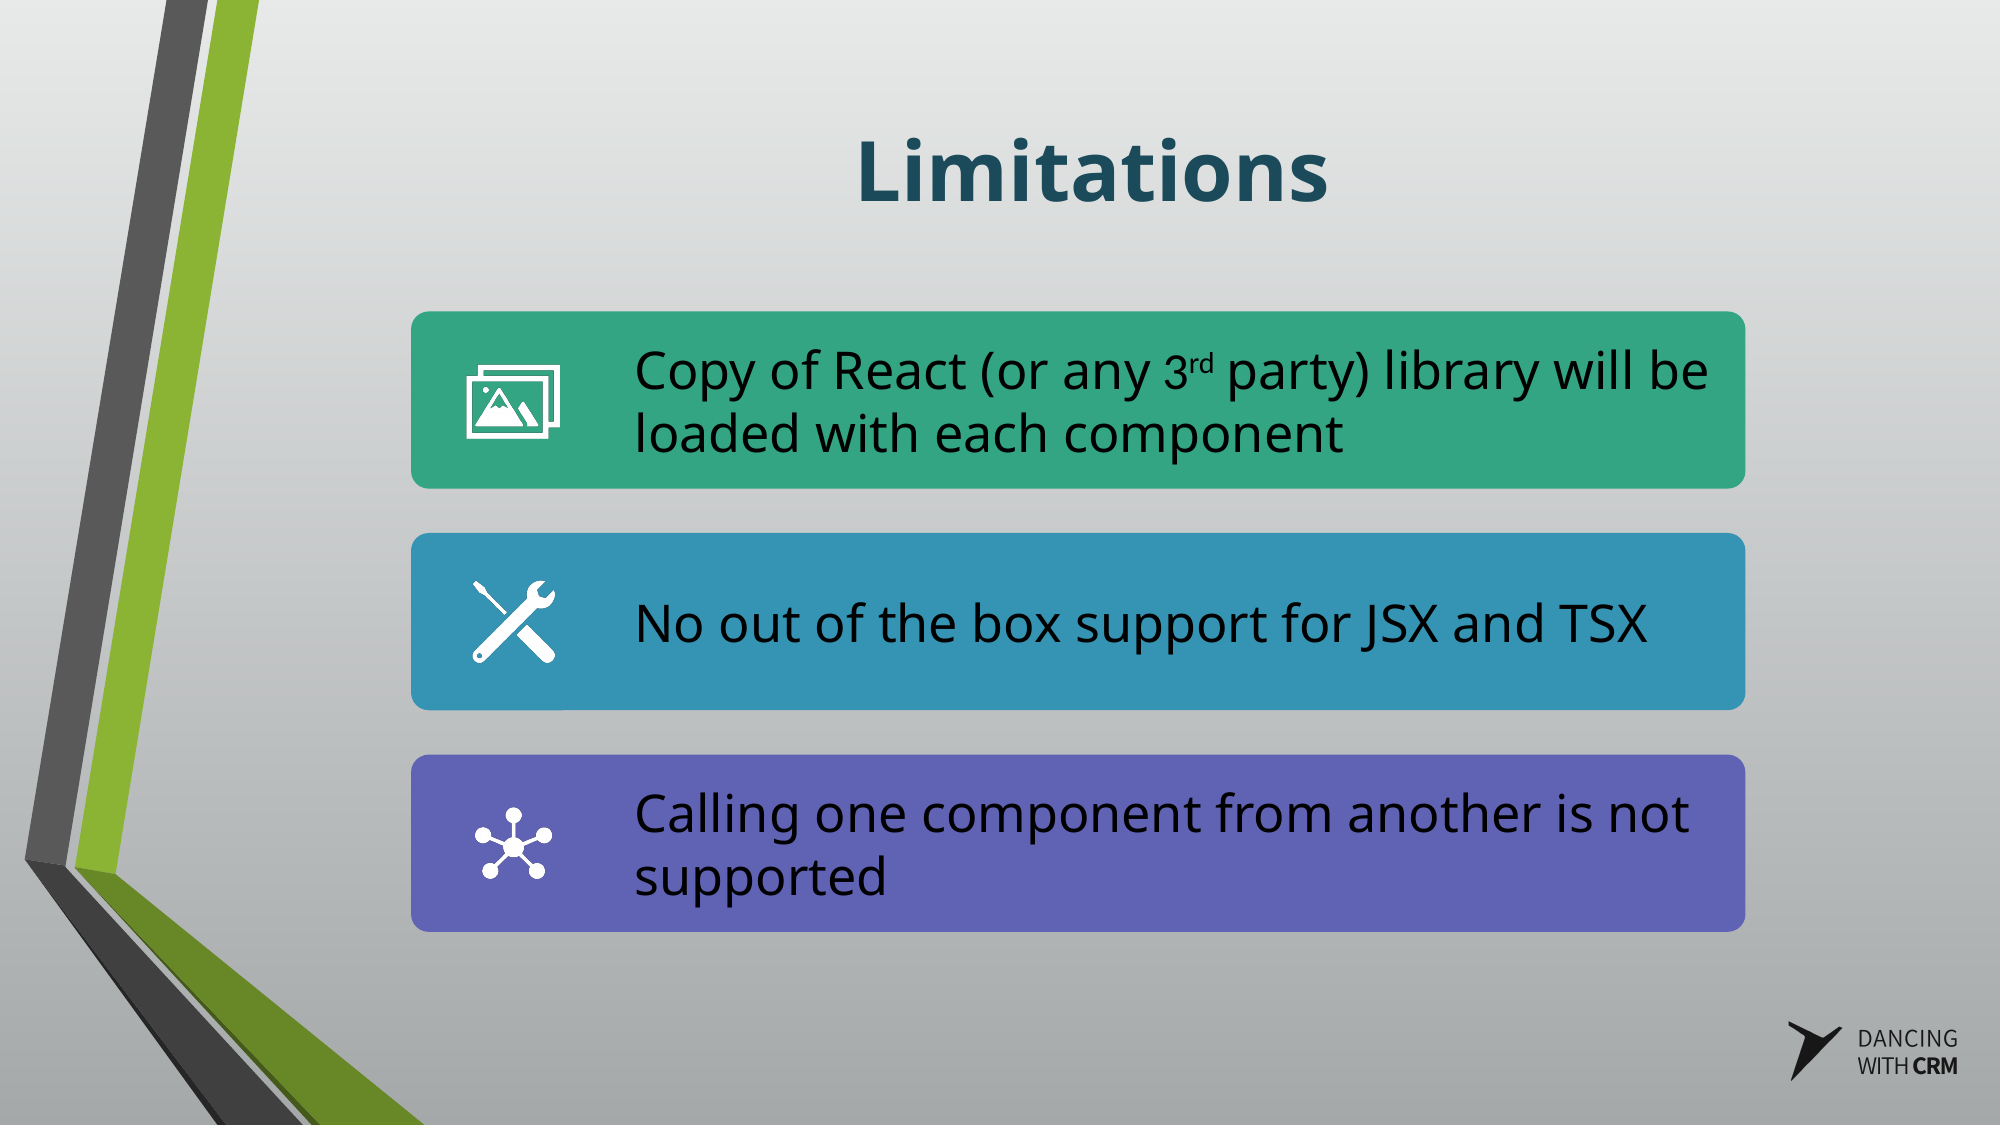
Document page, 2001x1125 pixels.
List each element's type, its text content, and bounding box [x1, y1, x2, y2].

title Limitations [293, 23, 1892, 312]
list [410, 311, 1746, 933]
picture [1745, 977, 2000, 1125]
